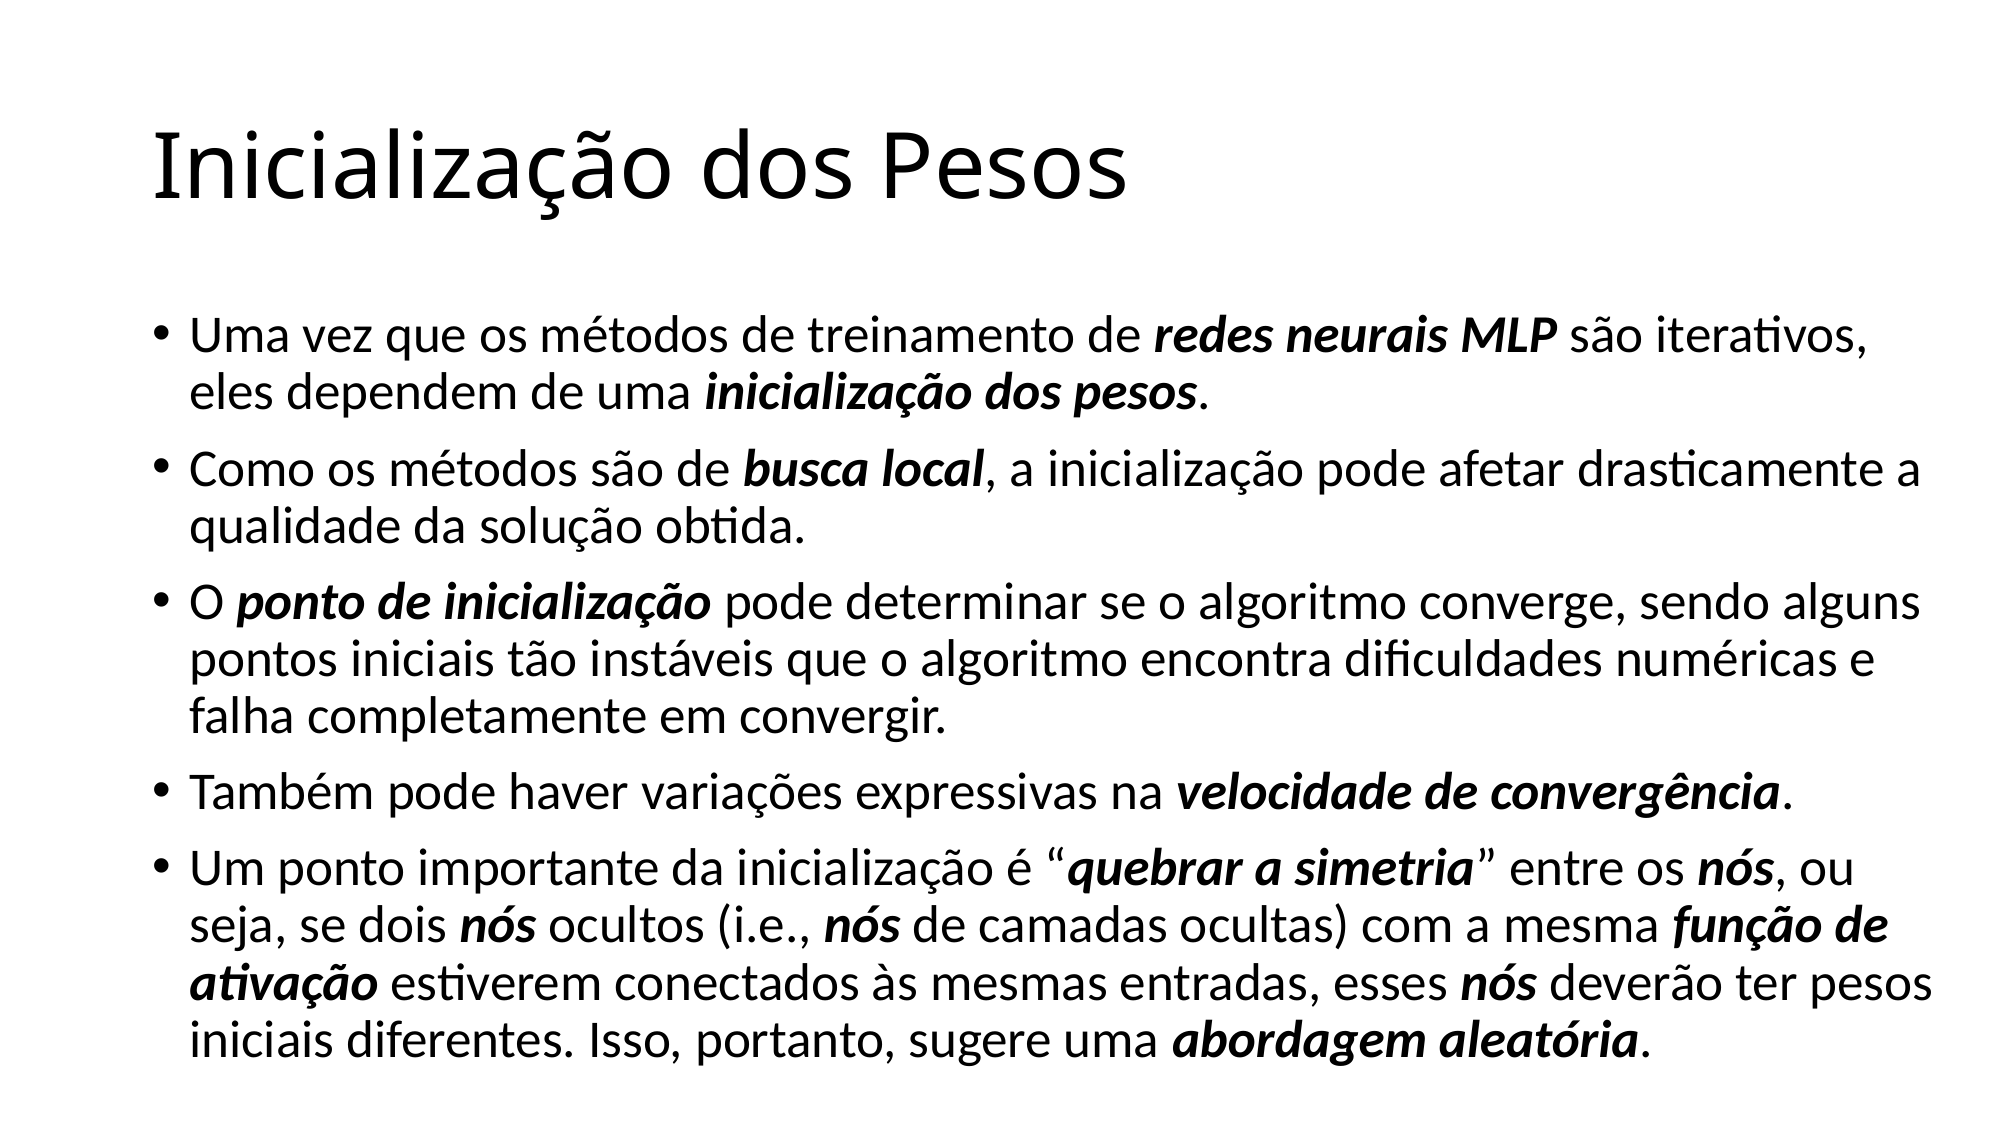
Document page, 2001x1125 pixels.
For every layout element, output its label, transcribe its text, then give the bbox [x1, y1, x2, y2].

title Inicialização dos Pesos [137, 59, 1863, 278]
list Uma vez que os métodos de treinamento de redes neurais MLP são iterativos, eles dependem de uma inicialização dos pesos. Como os métodos são de busca local, a inicialização pode afetar drasticamente a qualidade da solução obtida. O ponto de inicialização pode determinar se o algoritmo converge, sendo alguns pontos iniciais tão instáveis que o algoritmo encontra dificuldades numéricas e falha completamente em convergir. Também pode haver variações expressivas na velocidade de convergência. Um ponto importante da inicialização é “quebrar a simetria” entre os nós, ou seja, se dois nós ocultos (i.e., nós de camadas ocultas) com a mesma função de ativação estiverem conectados às mesmas entradas, esses nós deverão ter pesos iniciais diferentes. Isso, portanto, sugere uma abordagem aleatória. [137, 299, 1967, 1092]
